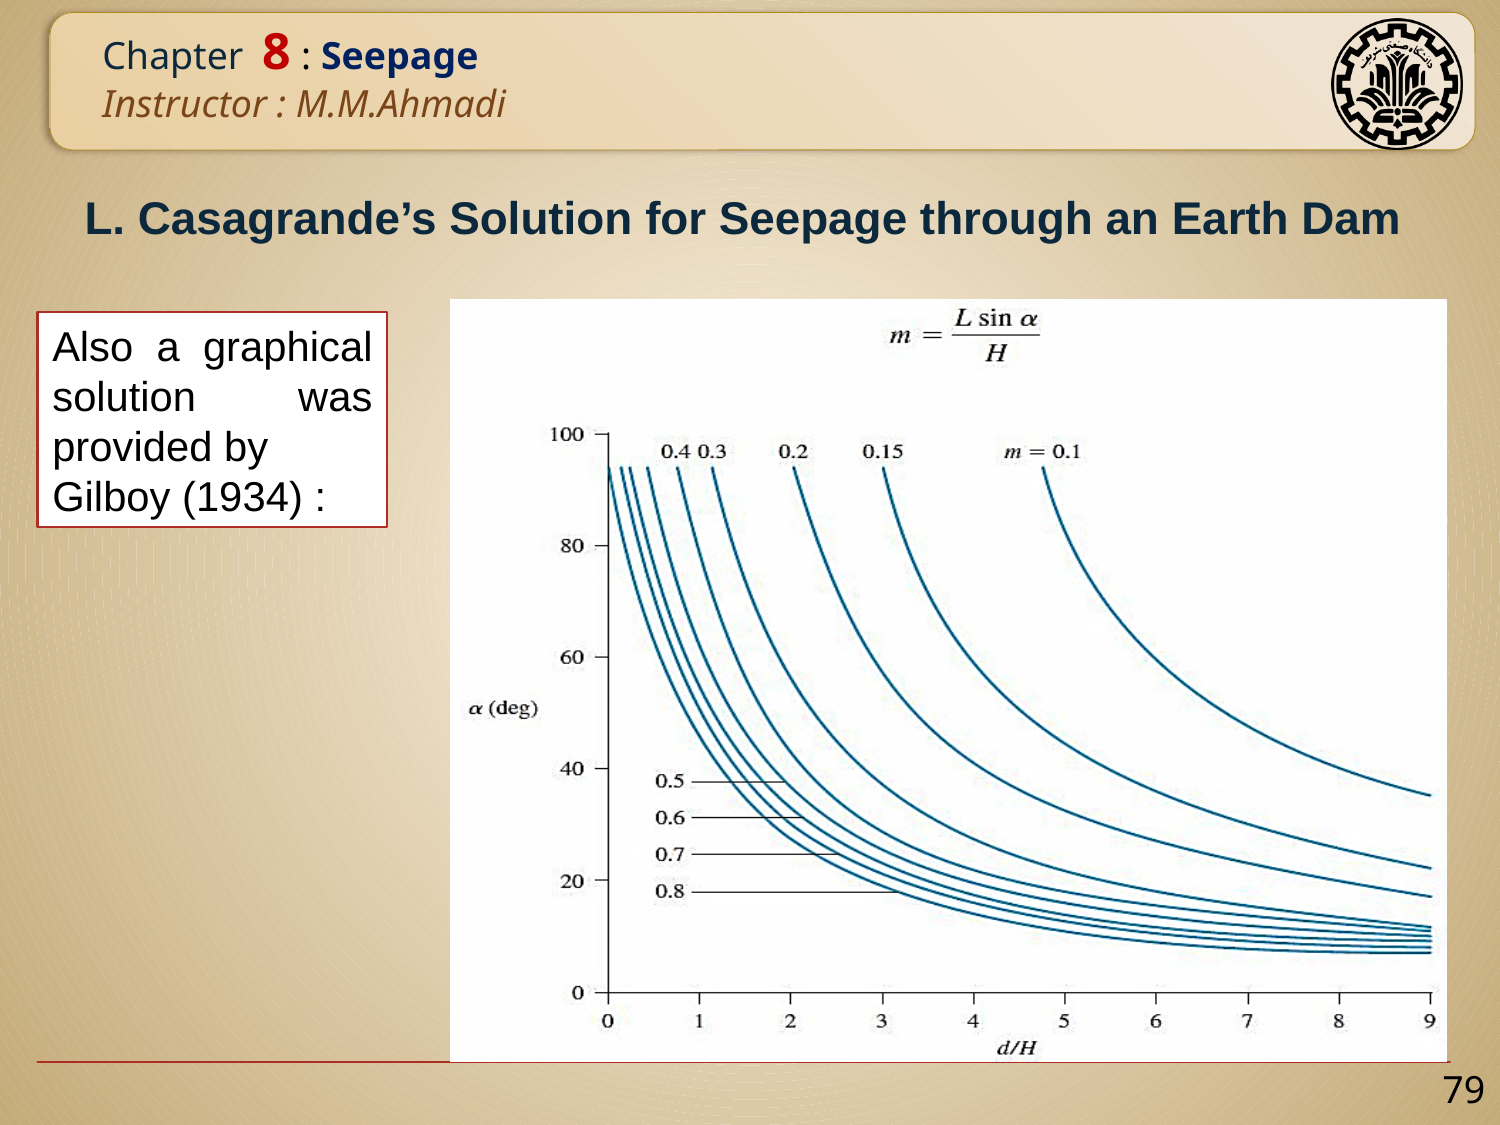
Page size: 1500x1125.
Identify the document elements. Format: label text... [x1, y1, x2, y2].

picture [450, 299, 1447, 1062]
picture [1331, 18, 1463, 150]
title L. Casagrande’s Solution for Seepage through an Earth Dam [61, 164, 1425, 252]
slide_number 79 [1149, 1074, 1500, 1125]
text_box Also a graphical solution was provided by Gilboy (1934) : [36, 311, 388, 528]
